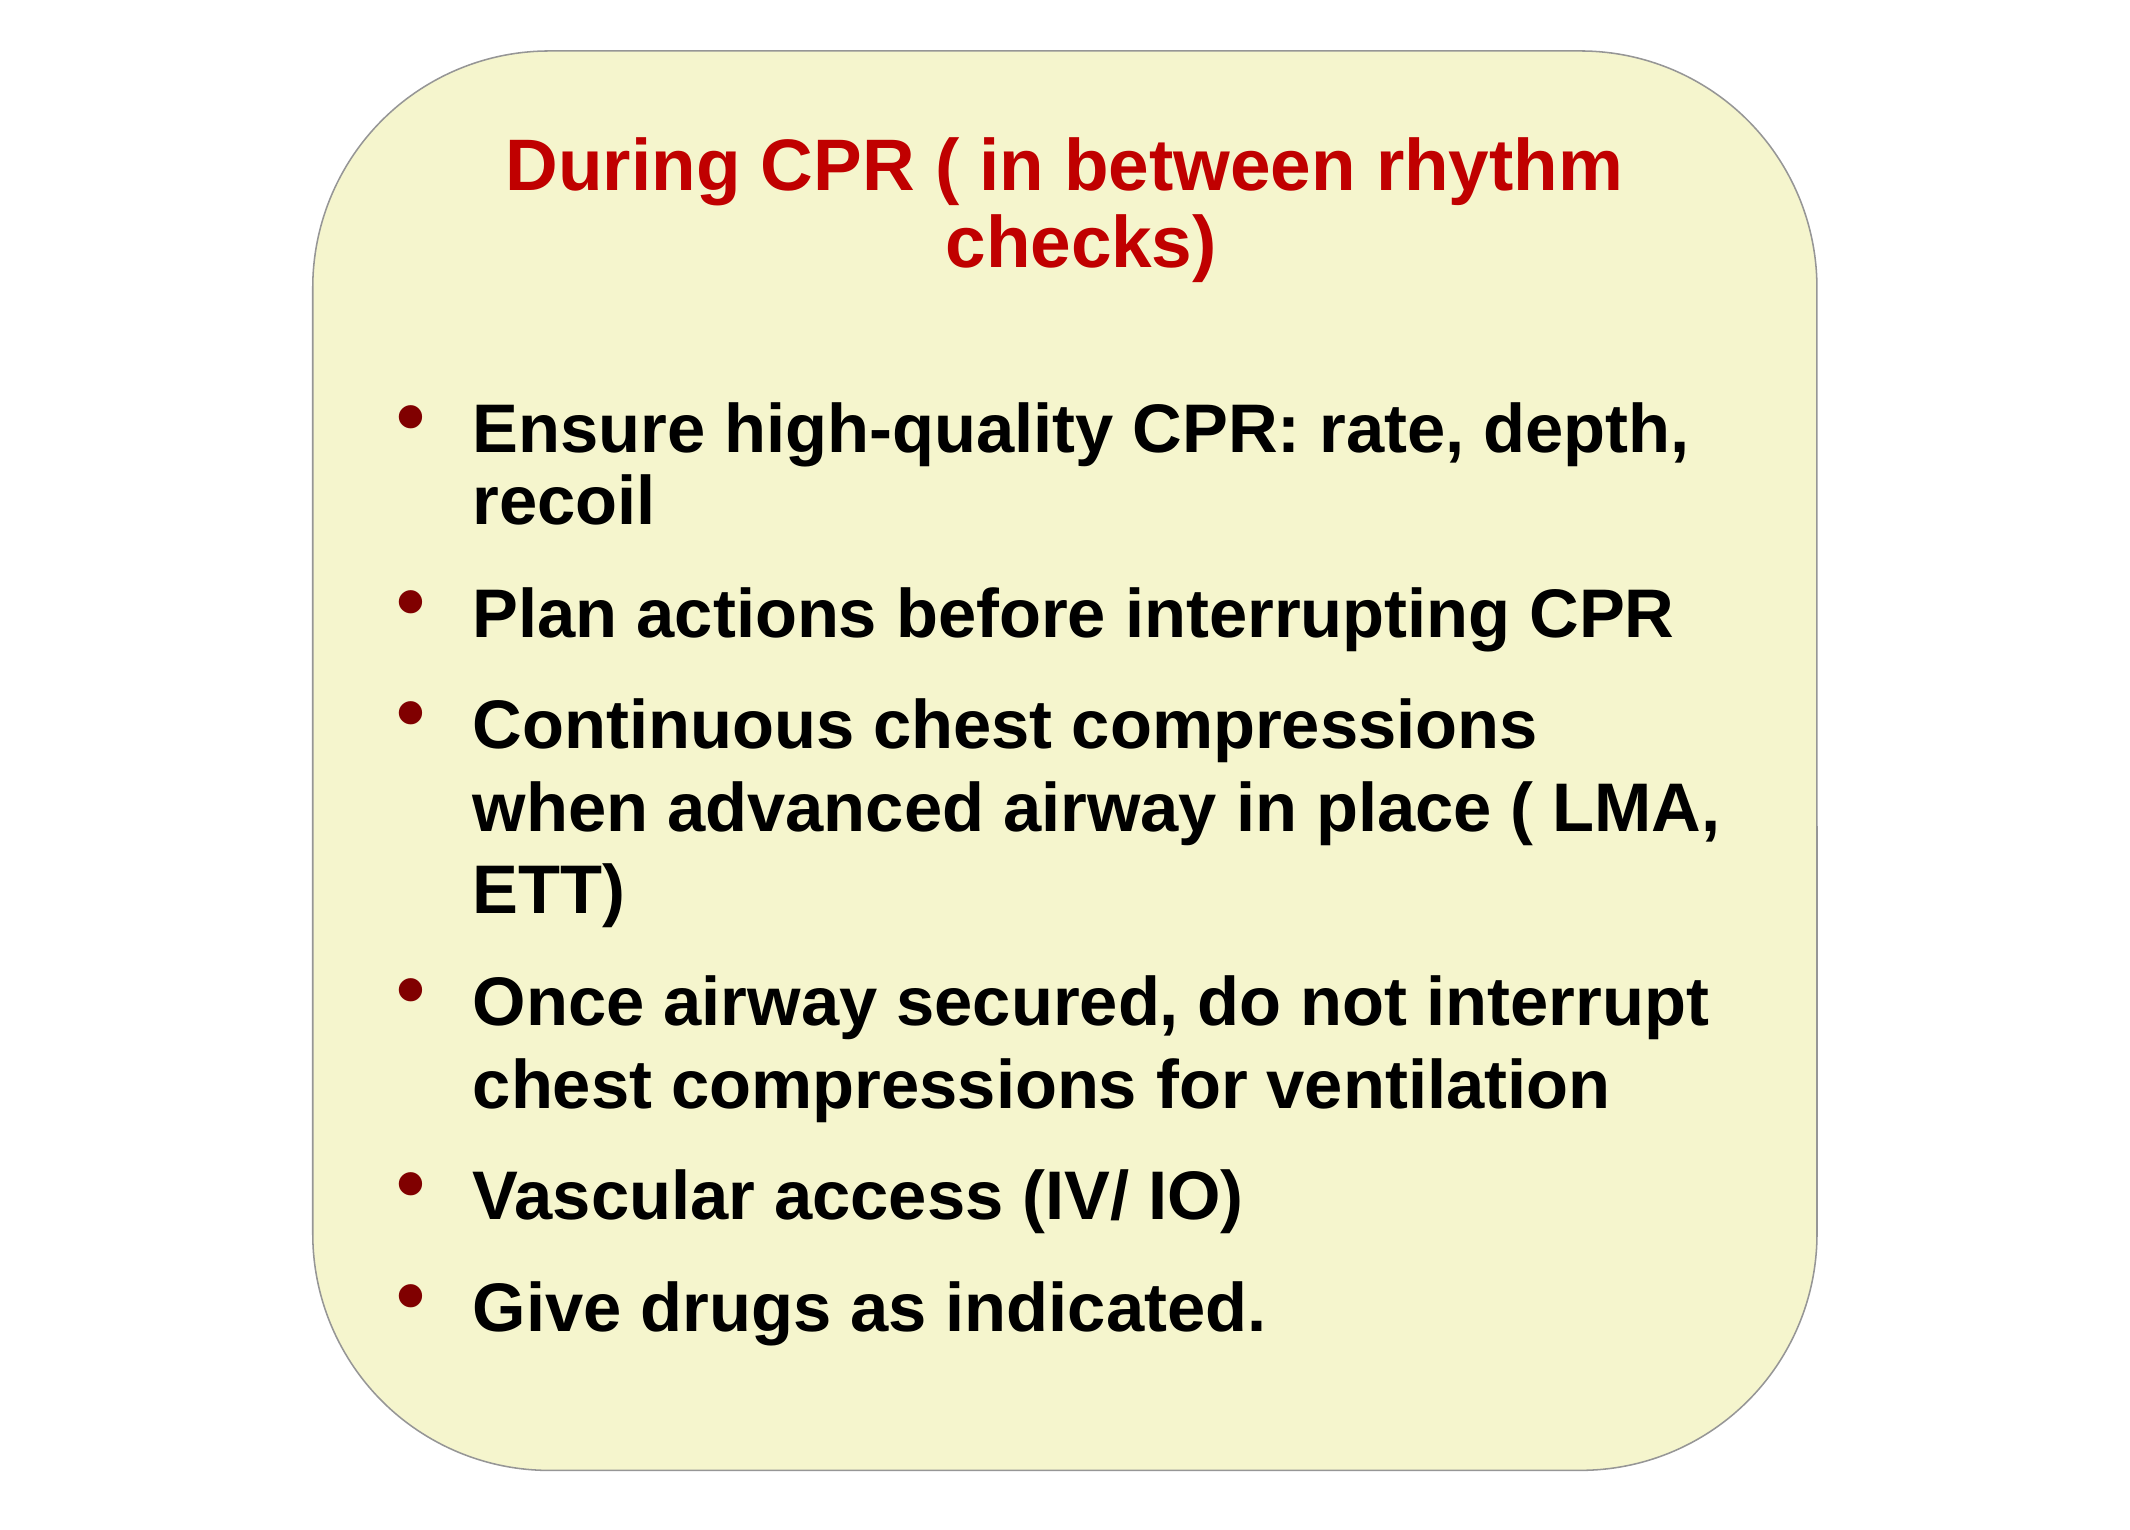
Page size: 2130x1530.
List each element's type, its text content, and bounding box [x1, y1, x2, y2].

text_box During CPR ( in between rhythm checks) Ensure high-quality CPR: rate, depth, recoil Plan actions before interrupting CPR Continuous chest compressions when advanced airway in place ( LMA, ETT) Once airway secured, do not interrupt chest compressions for ventilation Vascular access (IV/ IO) Give drugs as indicated. [312, 50, 1818, 1471]
